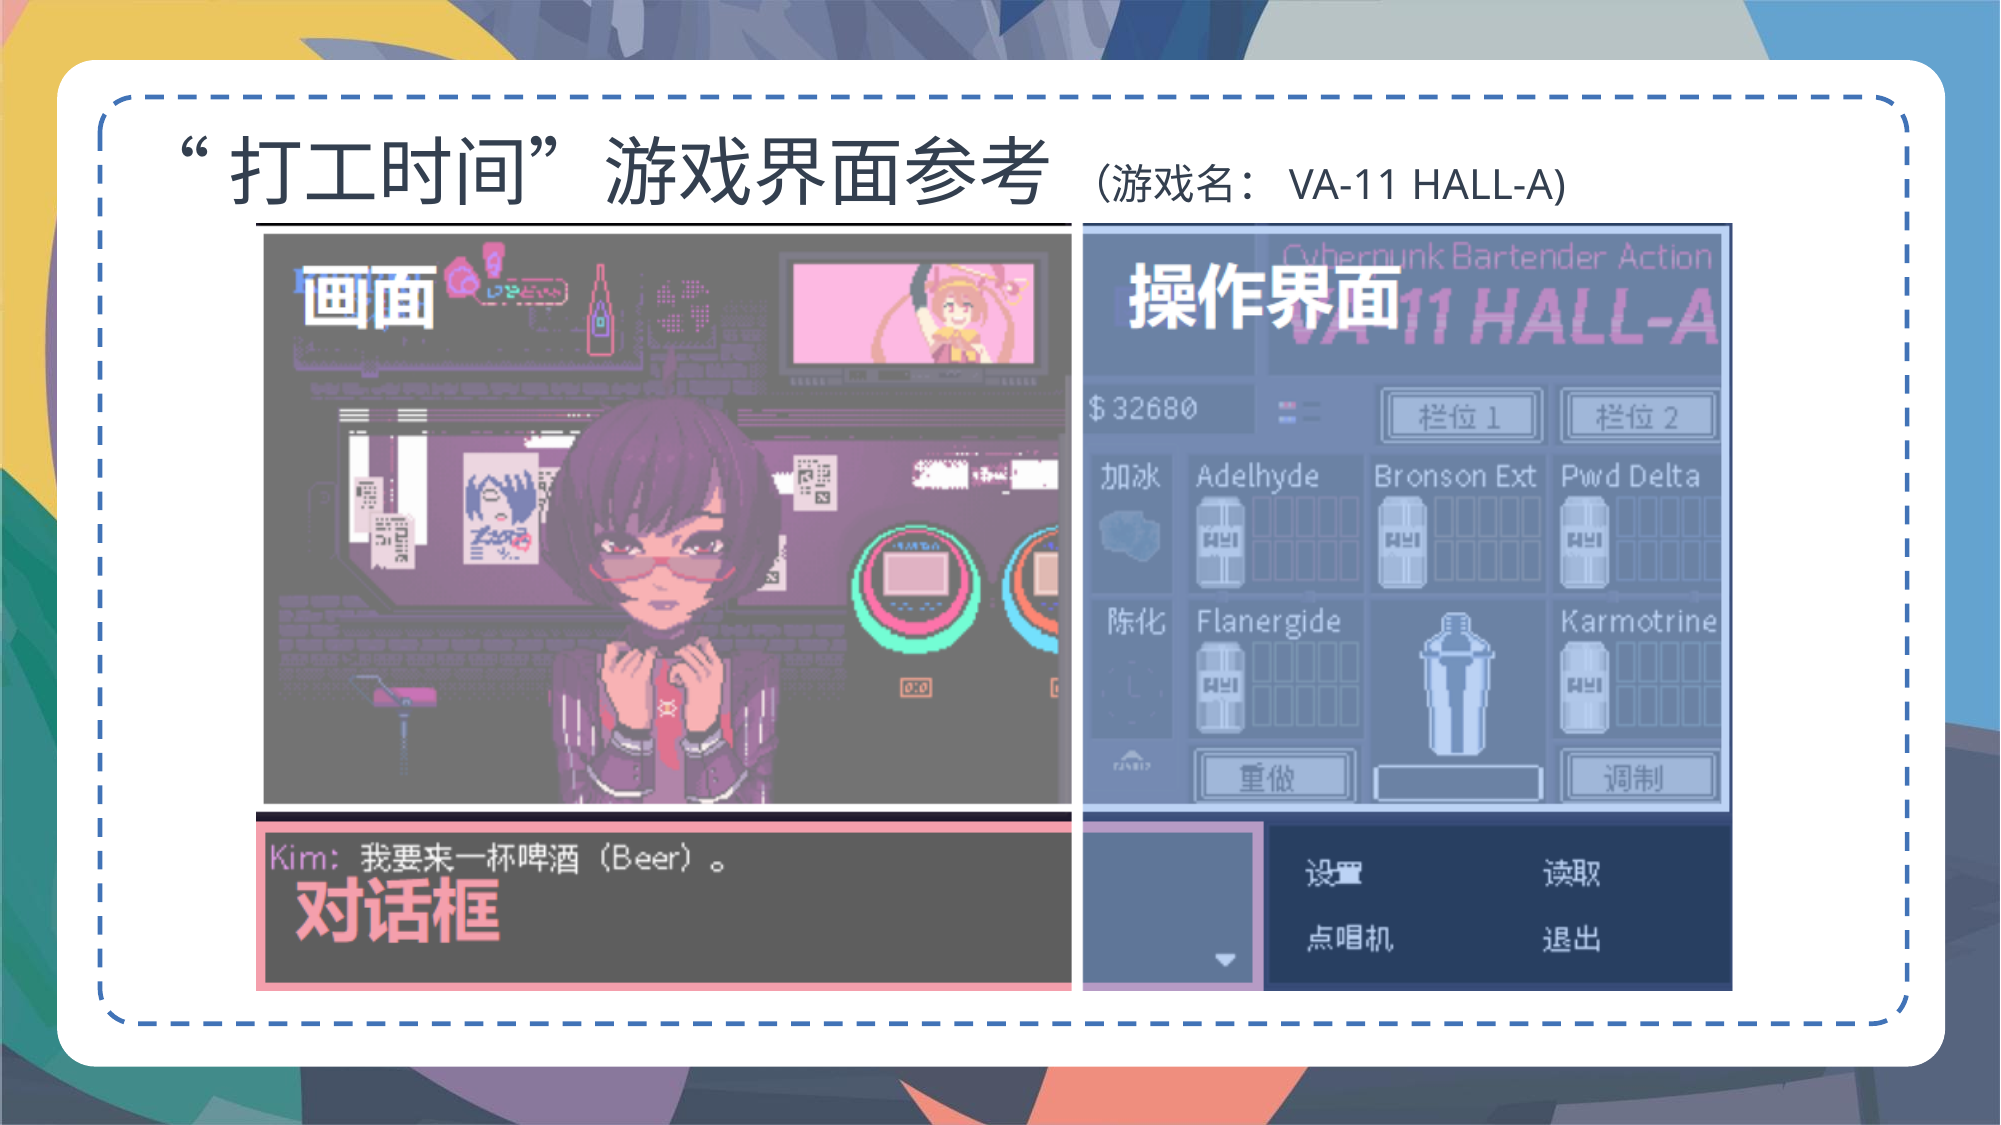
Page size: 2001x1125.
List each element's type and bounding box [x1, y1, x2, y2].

text_box [57, 60, 1946, 1067]
picture [0, 0, 2000, 1125]
